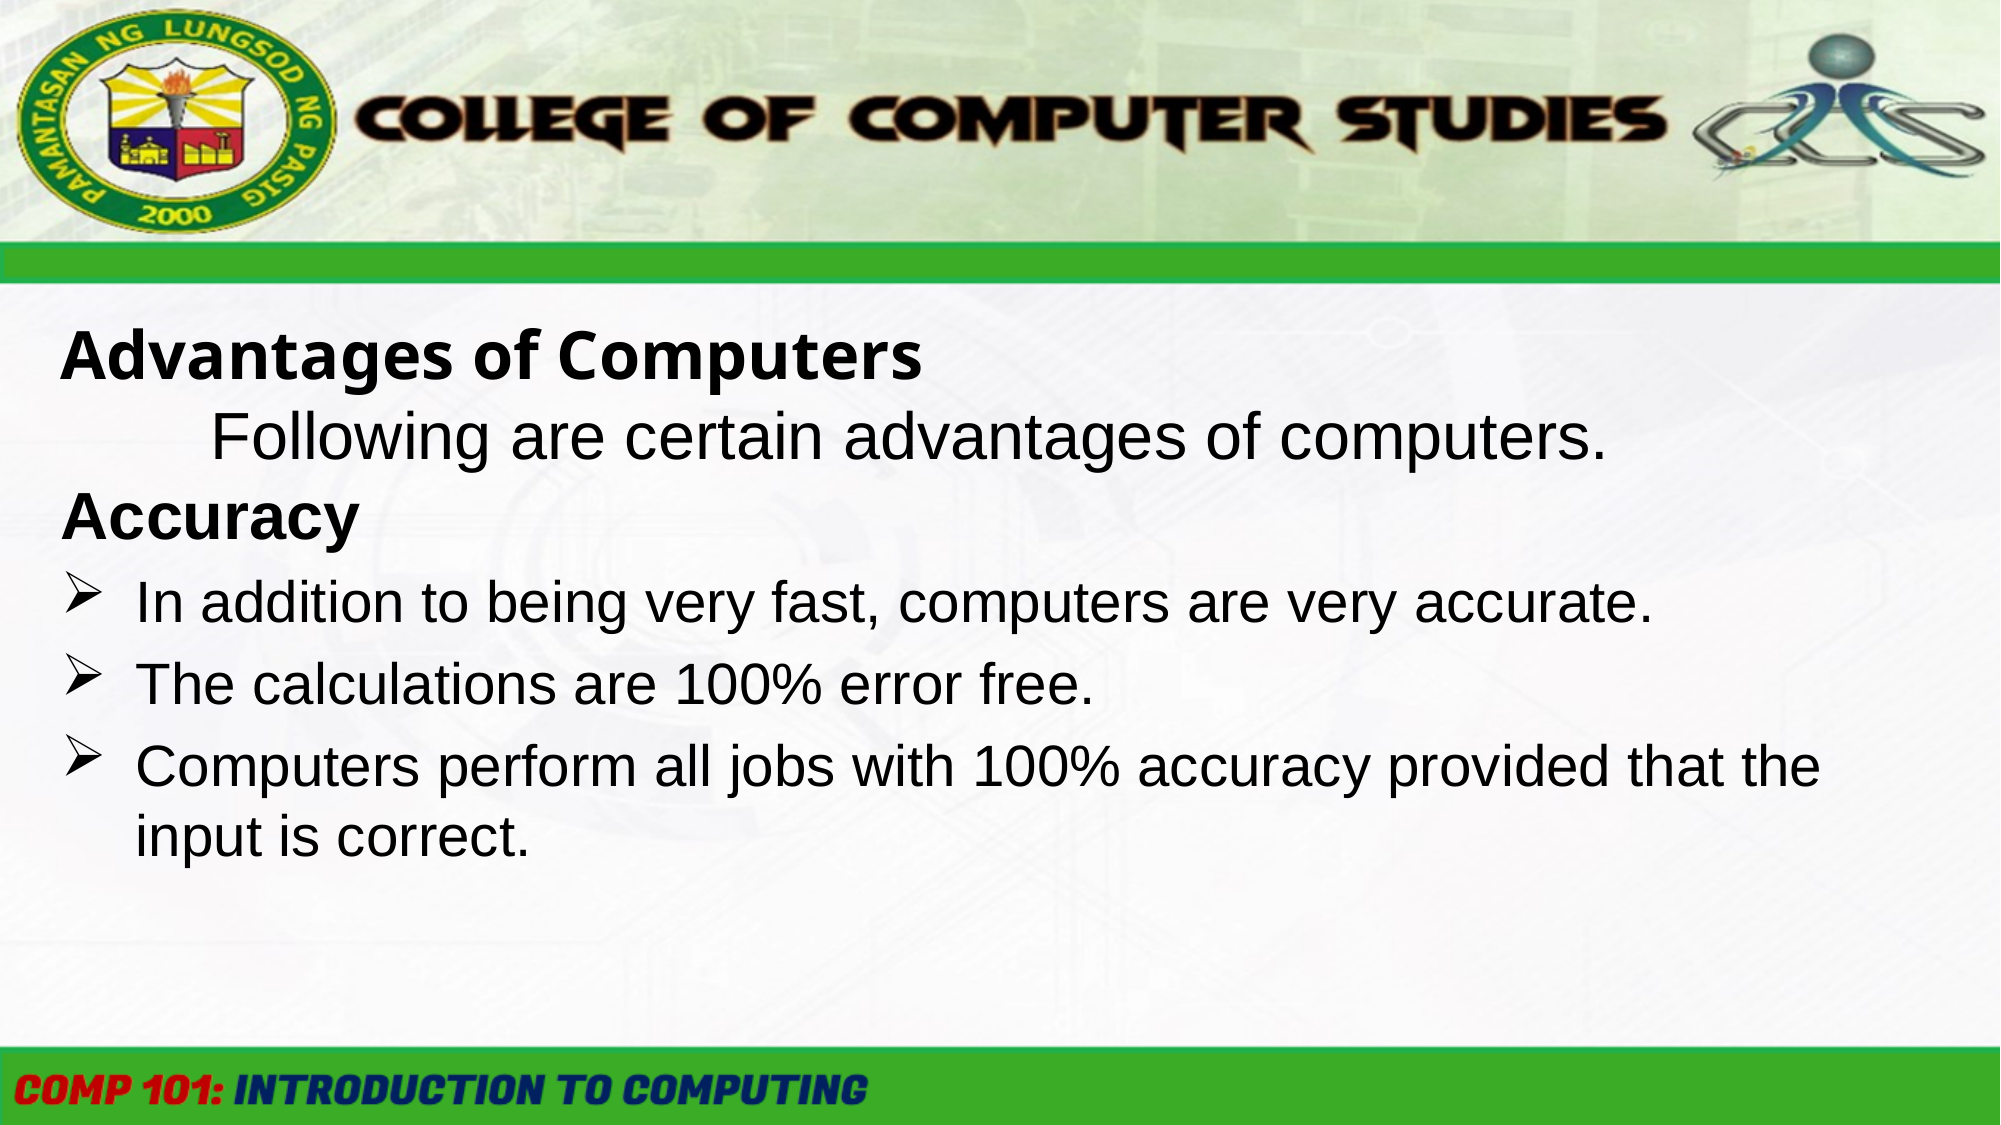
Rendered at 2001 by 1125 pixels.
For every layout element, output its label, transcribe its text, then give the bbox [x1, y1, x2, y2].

picture [0, 0, 2000, 1125]
text_box Advantages of Computers Following are certain advantages of computers. Accuracy In addition to being very fast, computers are very accurate. The calculations are 100% error free. Computers perform all jobs with 100% accuracy provided that the input is correct. [45, 305, 1974, 998]
